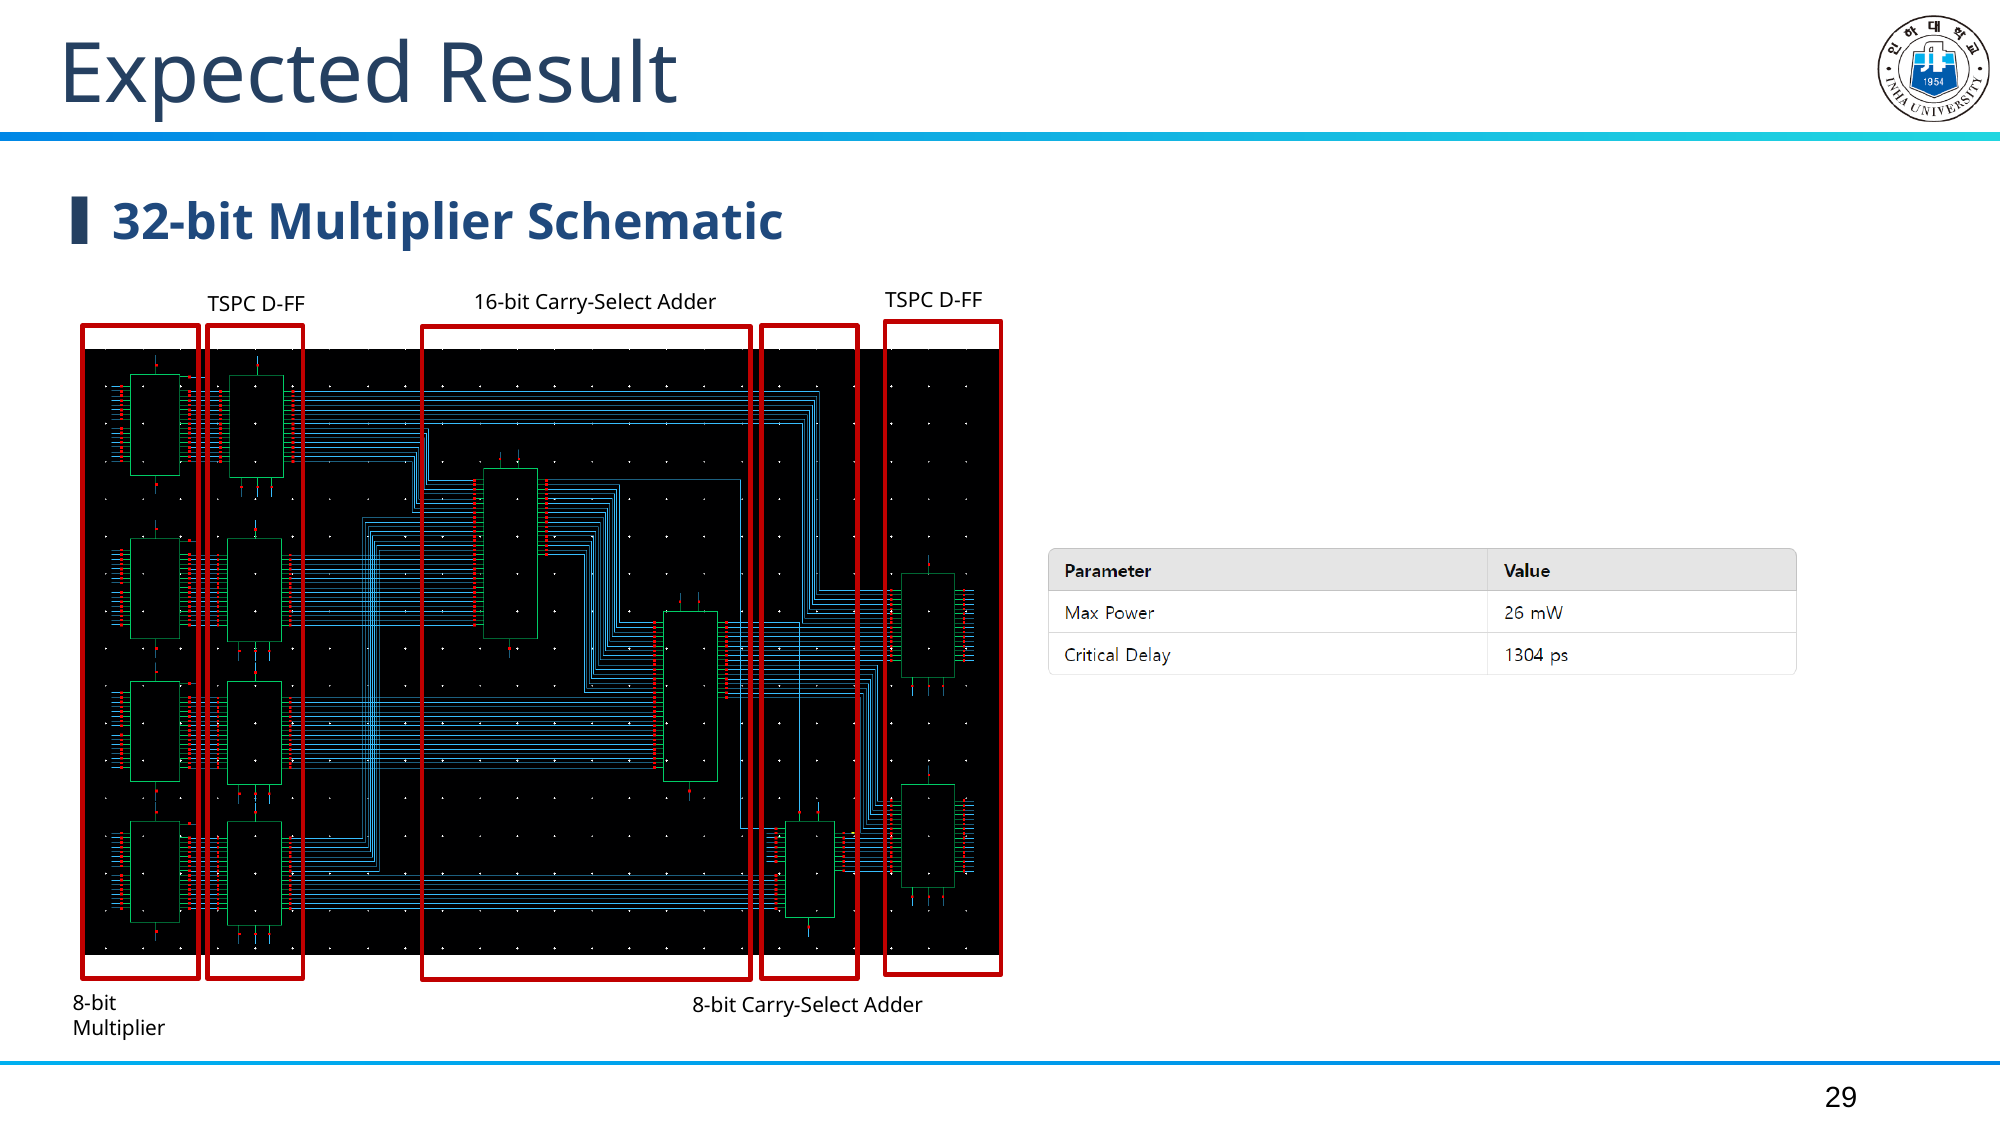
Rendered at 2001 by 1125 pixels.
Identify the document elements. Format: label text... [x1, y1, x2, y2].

text_box 16-bit Carry-Select Adder [459, 281, 734, 321]
text_box [760, 324, 859, 348]
title Expected Result [0, 2, 1884, 128]
text_box [883, 319, 1003, 350]
text_box 8-bit Carry-Select Adder [677, 983, 946, 1024]
picture [1040, 542, 1808, 684]
text_box 32-bit Multiplier Schematic [41, 182, 803, 249]
text_box [760, 963, 859, 981]
picture [1884, 15, 1990, 122]
text_box TSPC D-FF [870, 279, 1013, 320]
text_box 8-bit Multiplier [57, 981, 227, 1047]
text_box [420, 963, 753, 982]
text_box [205, 963, 305, 981]
text_box [205, 324, 305, 348]
picture [85, 349, 1002, 955]
text_box TSPC D-FF [192, 283, 336, 324]
text_box [420, 325, 753, 348]
text_box [883, 962, 1003, 976]
text_box [80, 324, 201, 354]
text_box [80, 957, 201, 981]
